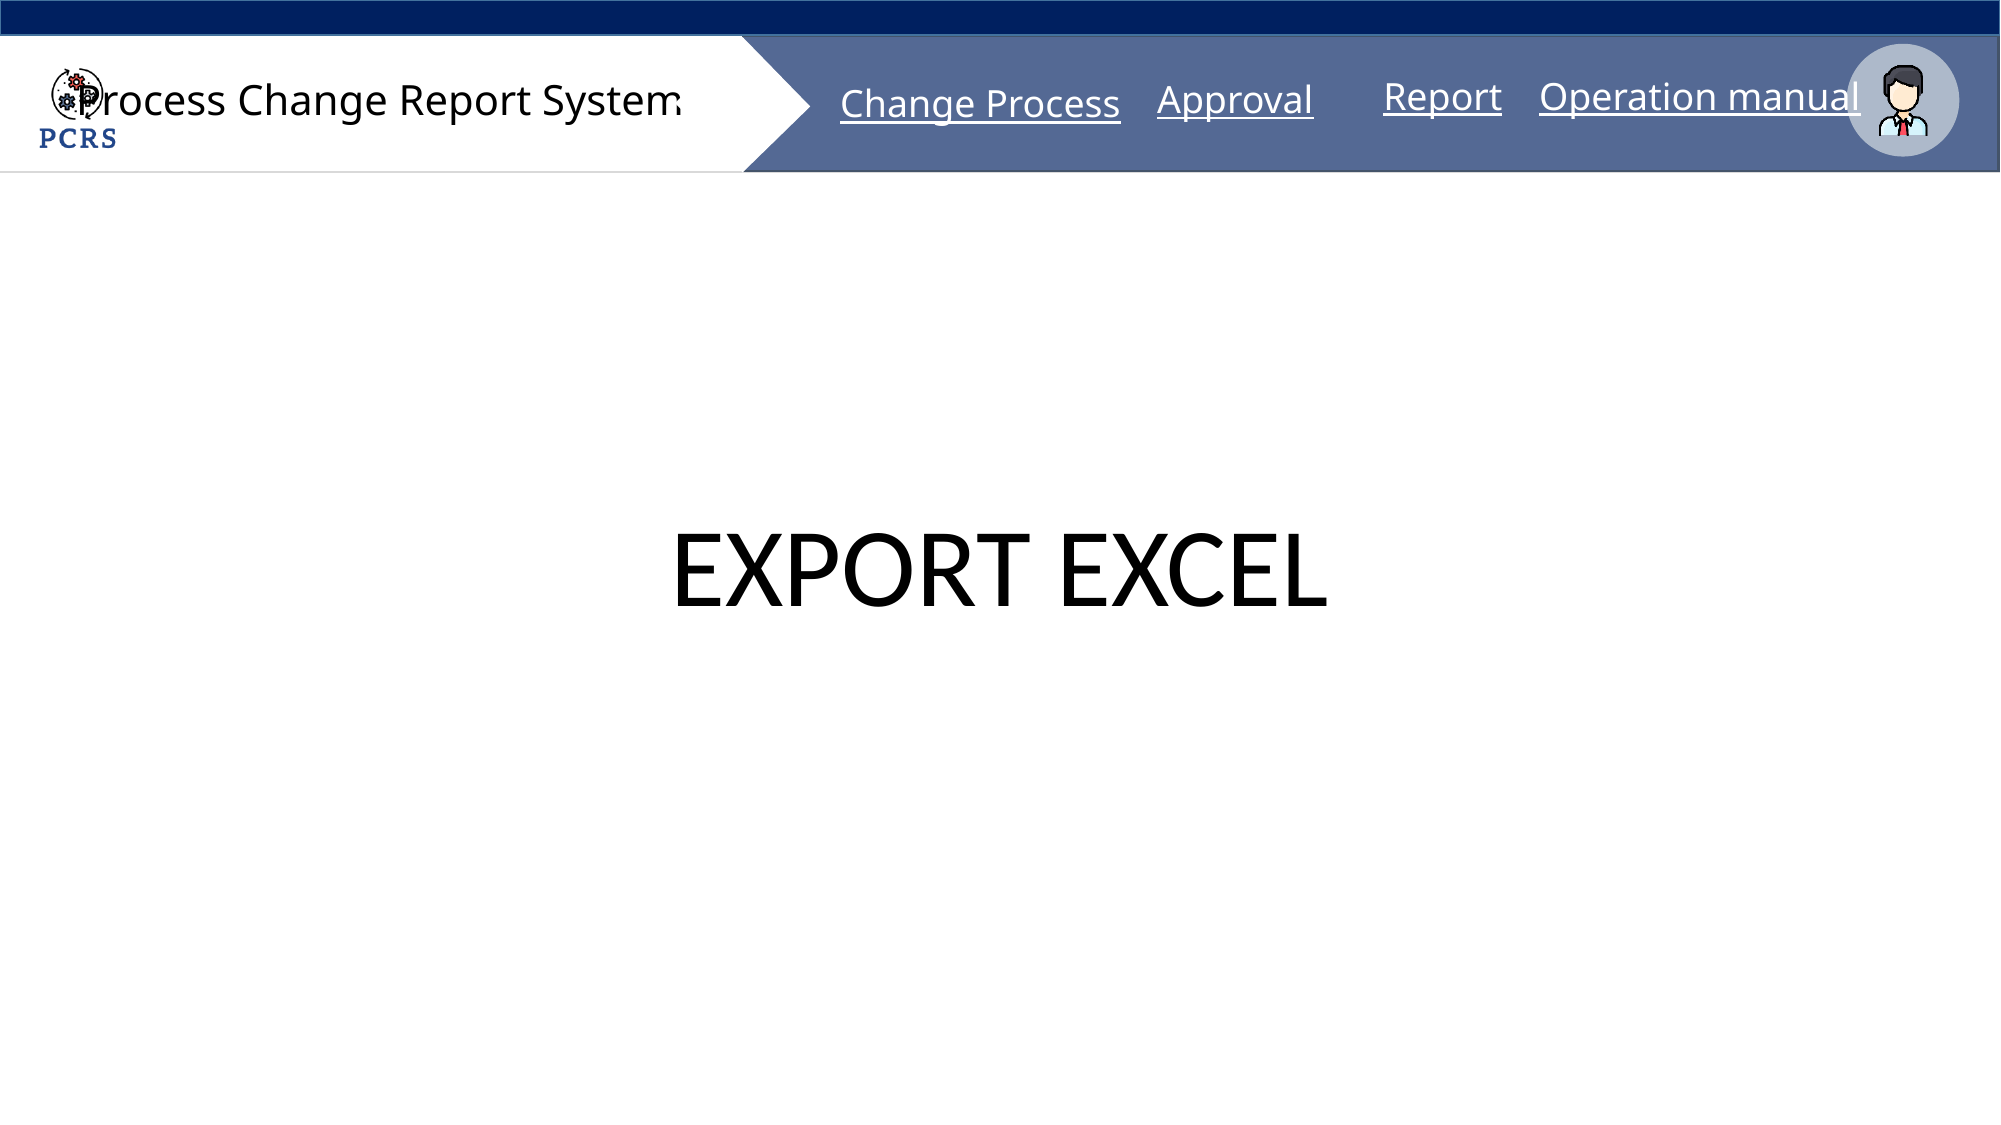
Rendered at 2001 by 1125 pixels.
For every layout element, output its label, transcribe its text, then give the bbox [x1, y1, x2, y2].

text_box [0, 0, 2000, 175]
text_box EXPORT EXCEL [655, 486, 1345, 637]
